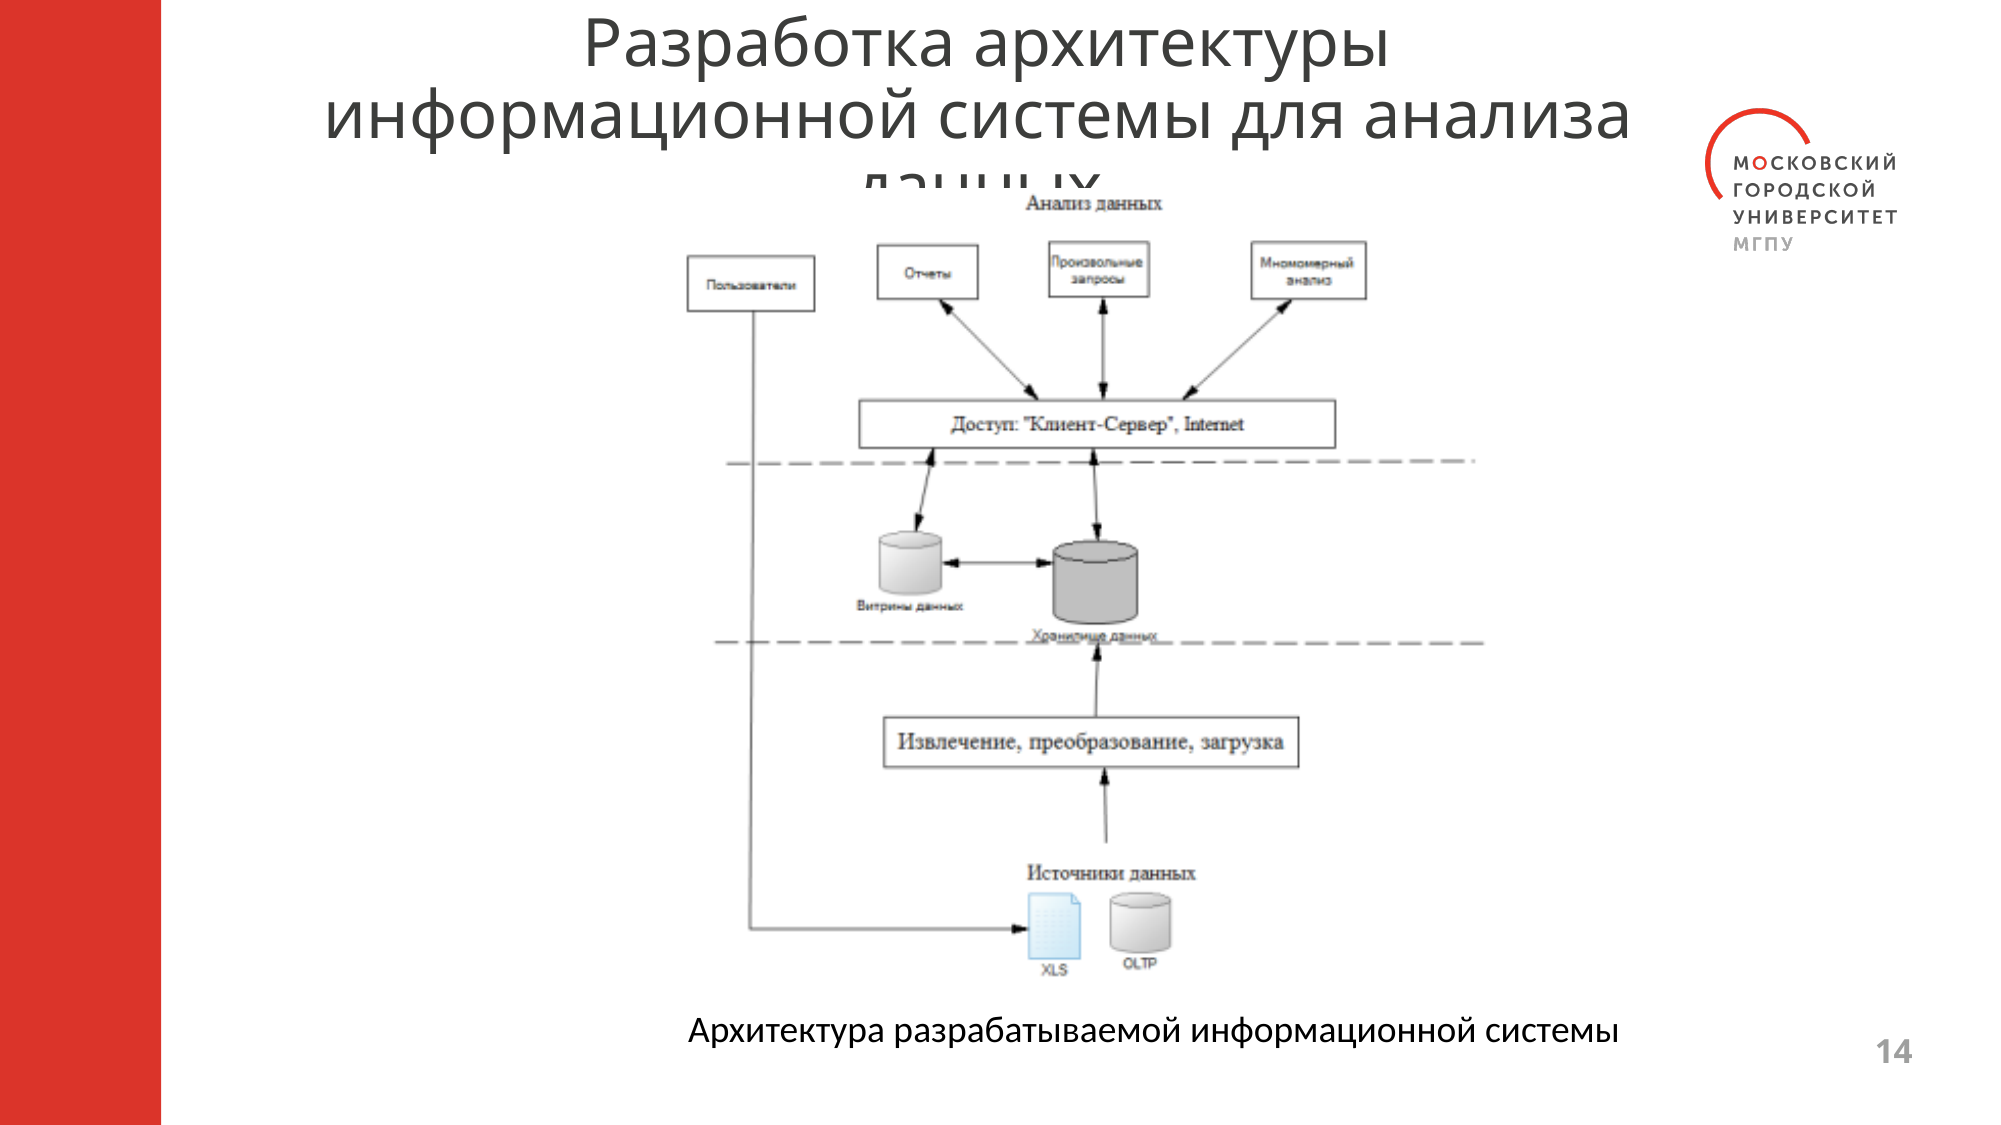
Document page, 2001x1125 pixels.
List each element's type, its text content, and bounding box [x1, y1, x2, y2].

picture [1705, 107, 1898, 251]
slide_number 14 [1846, 1013, 1941, 1093]
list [673, 188, 1490, 999]
title Разработка архитектуры информационной системы для анализа данных [296, 0, 1679, 313]
text_box Архитектура разрабатываемой информационной системы [673, 997, 1674, 1058]
